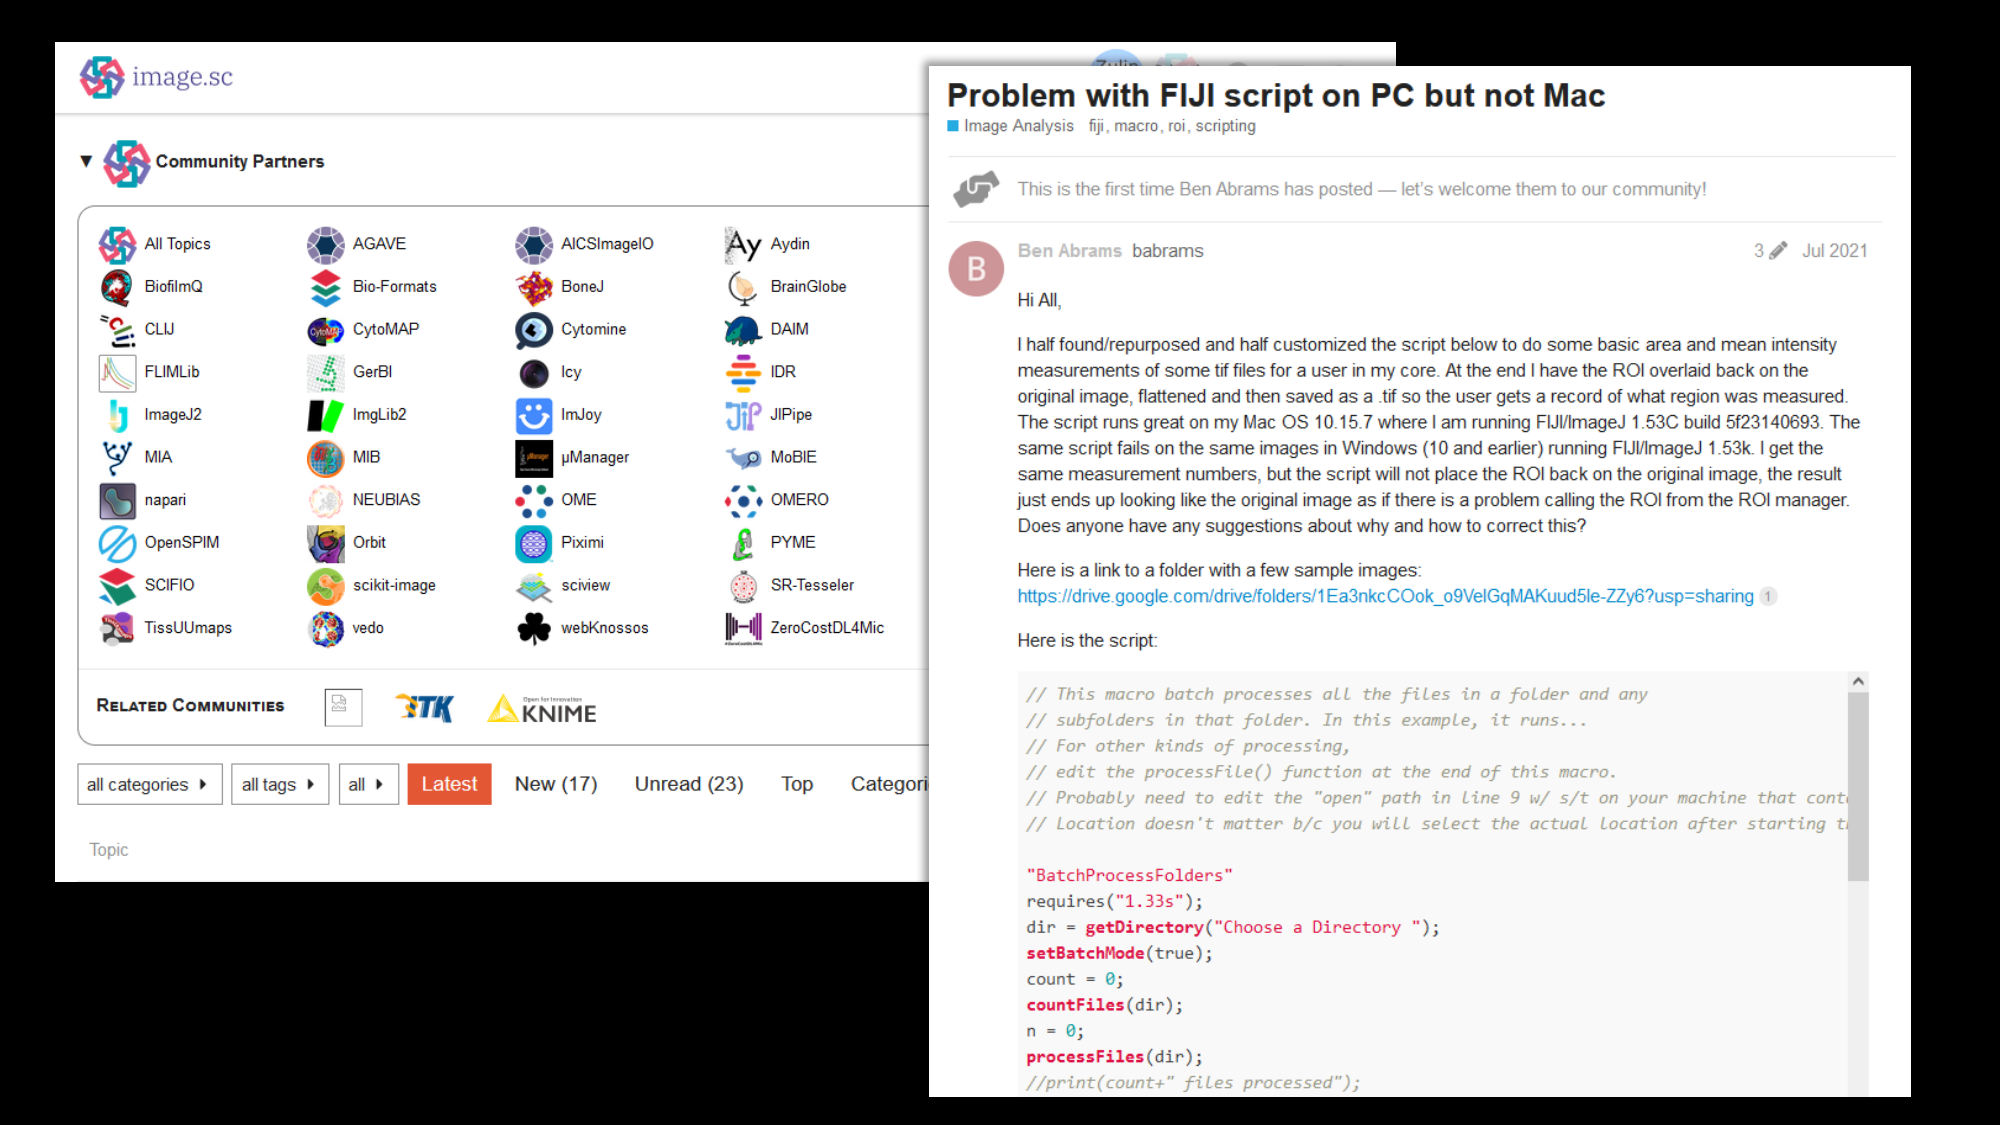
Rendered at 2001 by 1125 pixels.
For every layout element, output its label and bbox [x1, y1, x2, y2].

picture [54, 42, 1911, 1098]
